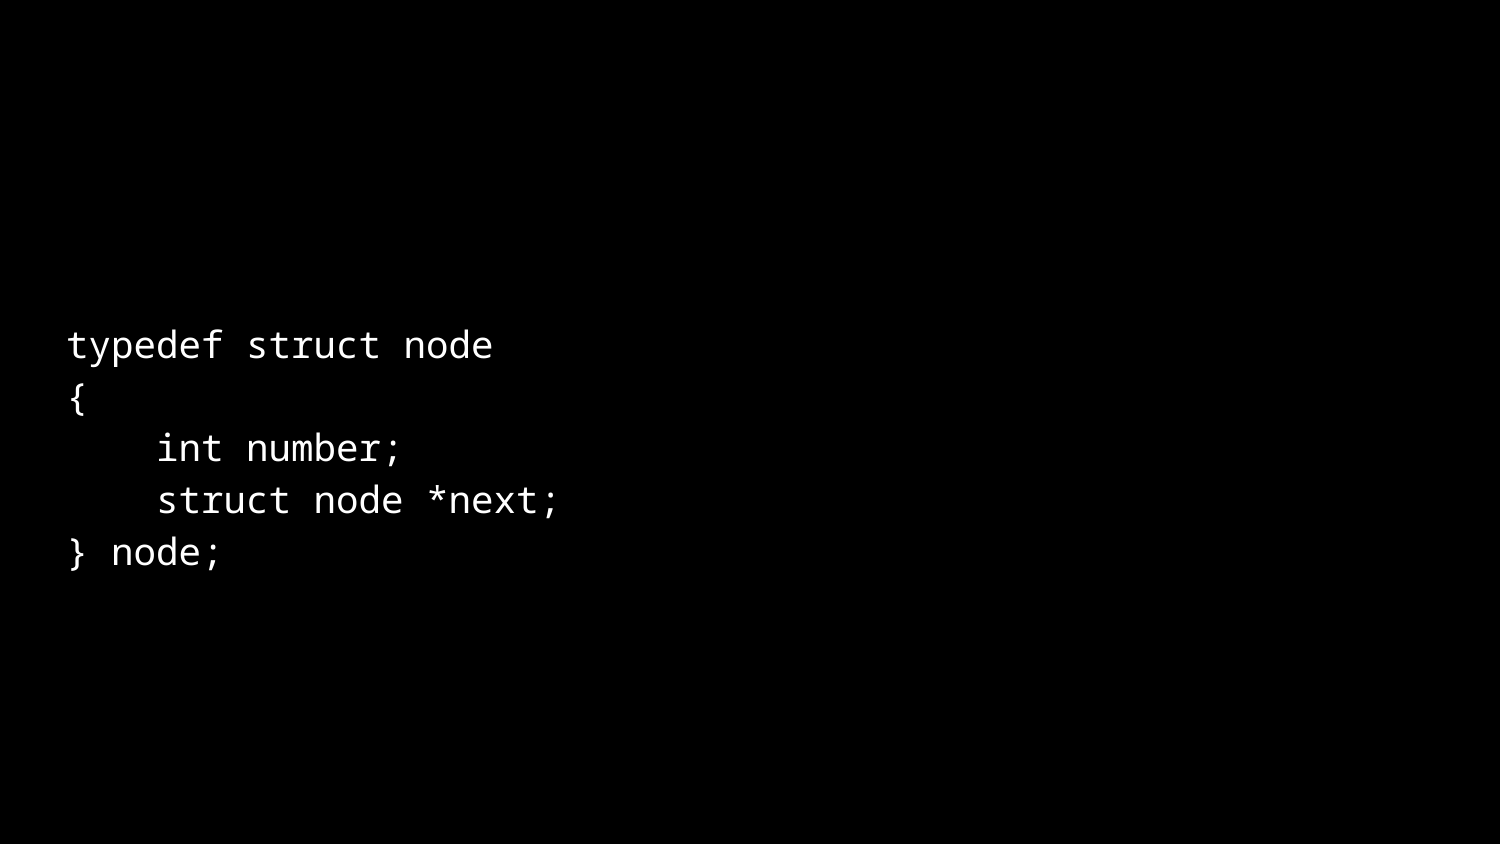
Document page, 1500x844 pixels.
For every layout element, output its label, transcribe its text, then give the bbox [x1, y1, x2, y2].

list typedef struct node { int number; struct node *next; } node; [51, 189, 1449, 750]
